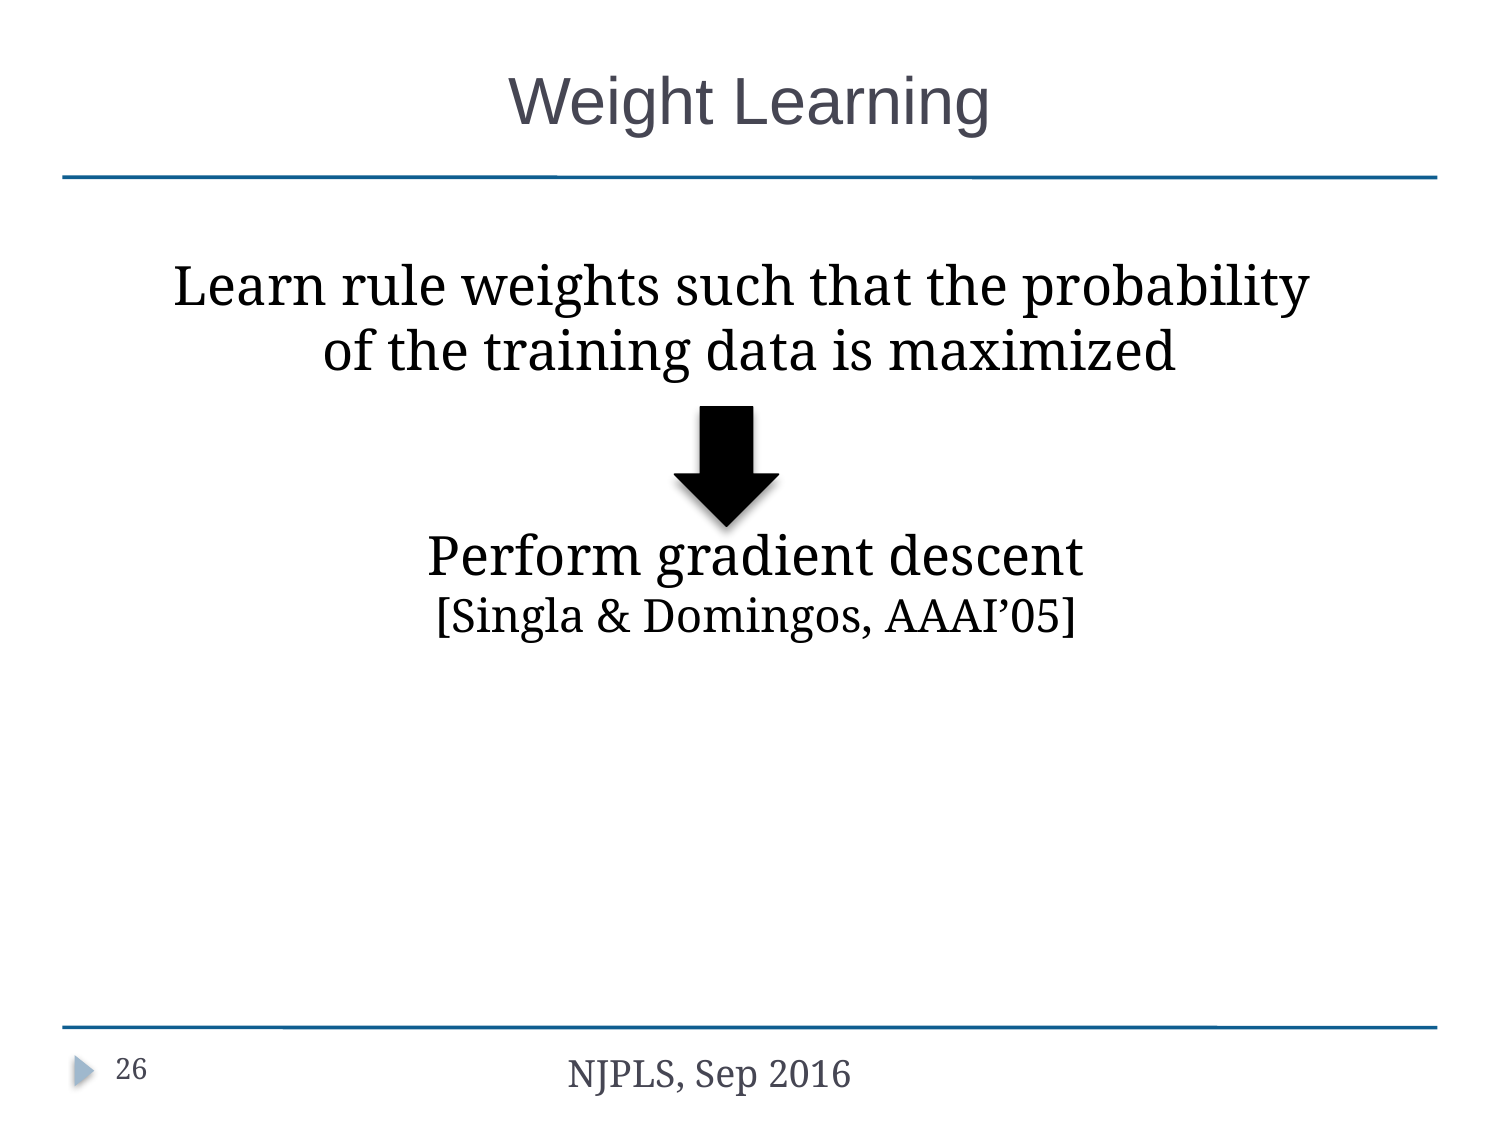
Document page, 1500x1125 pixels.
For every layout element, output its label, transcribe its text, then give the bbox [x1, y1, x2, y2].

title Weight Learning [75, 24, 1425, 171]
footer NJPLS, Sep 2016 [235, 1042, 1185, 1103]
text_box Learn rule weights such that the probability of the training data is maximized [17, 243, 1483, 389]
text_box [673, 406, 780, 514]
text_box Perform gradient descent [Singla & Domingos, AAAI’05] [12, 514, 1500, 649]
slide_number 26 [100, 1042, 235, 1103]
